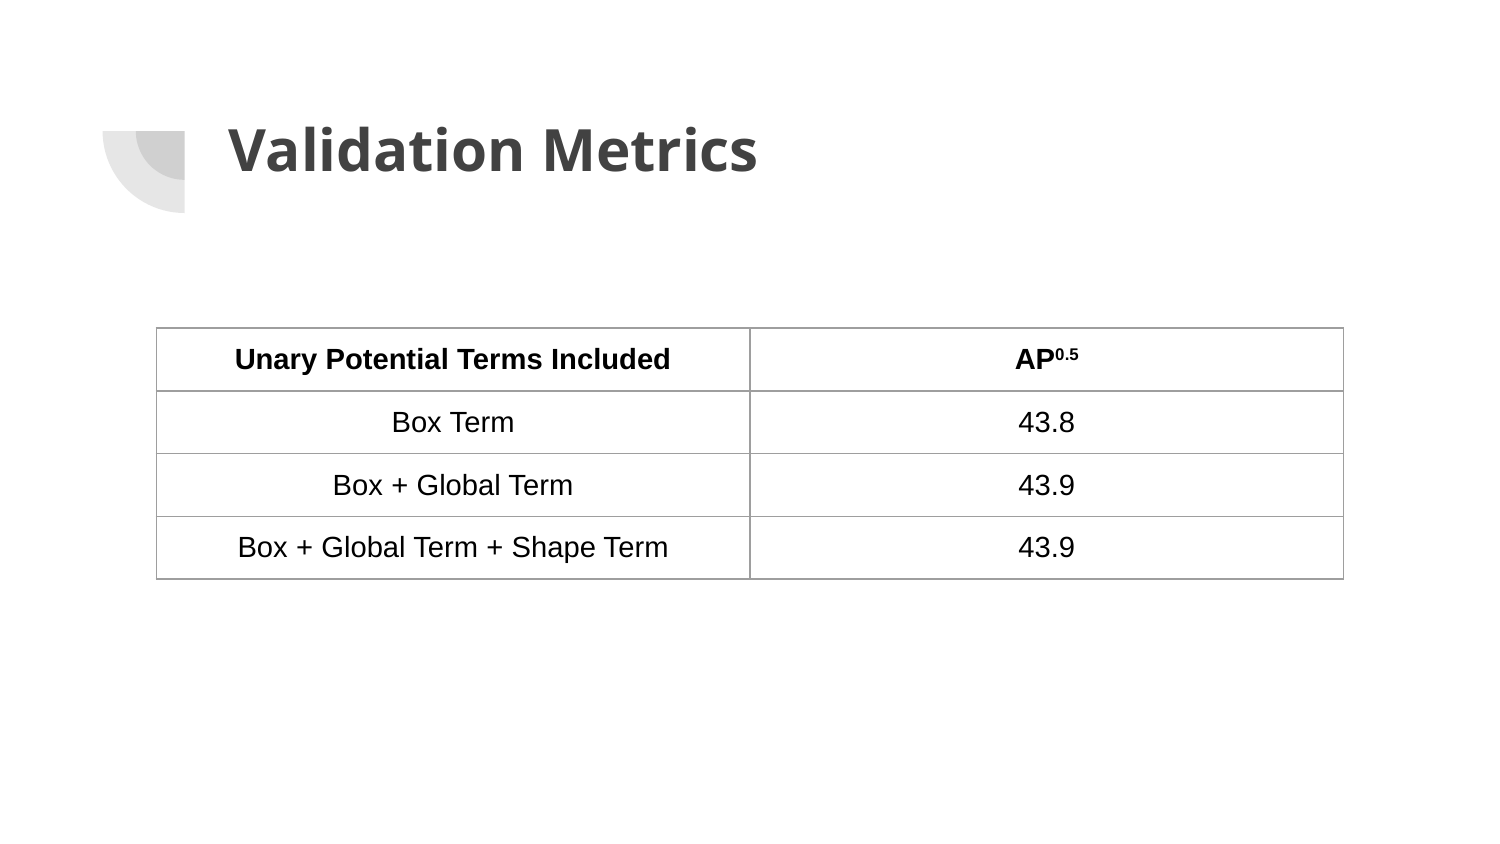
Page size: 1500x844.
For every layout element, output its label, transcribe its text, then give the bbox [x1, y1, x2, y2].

table_cell Box + Global Term + Shape Term [157, 517, 749, 578]
table_cell 43.9 [751, 517, 1343, 578]
table_cell 43.9 [751, 454, 1343, 516]
table_header Unary Potential Terms Included [157, 329, 749, 390]
table_cell 43.8 [751, 392, 1343, 453]
table_header AP0.5 [751, 329, 1343, 390]
table_cell Box + Global Term [157, 454, 749, 516]
title Validation Metrics [213, 98, 1368, 263]
table_cell Box Term [157, 392, 749, 453]
